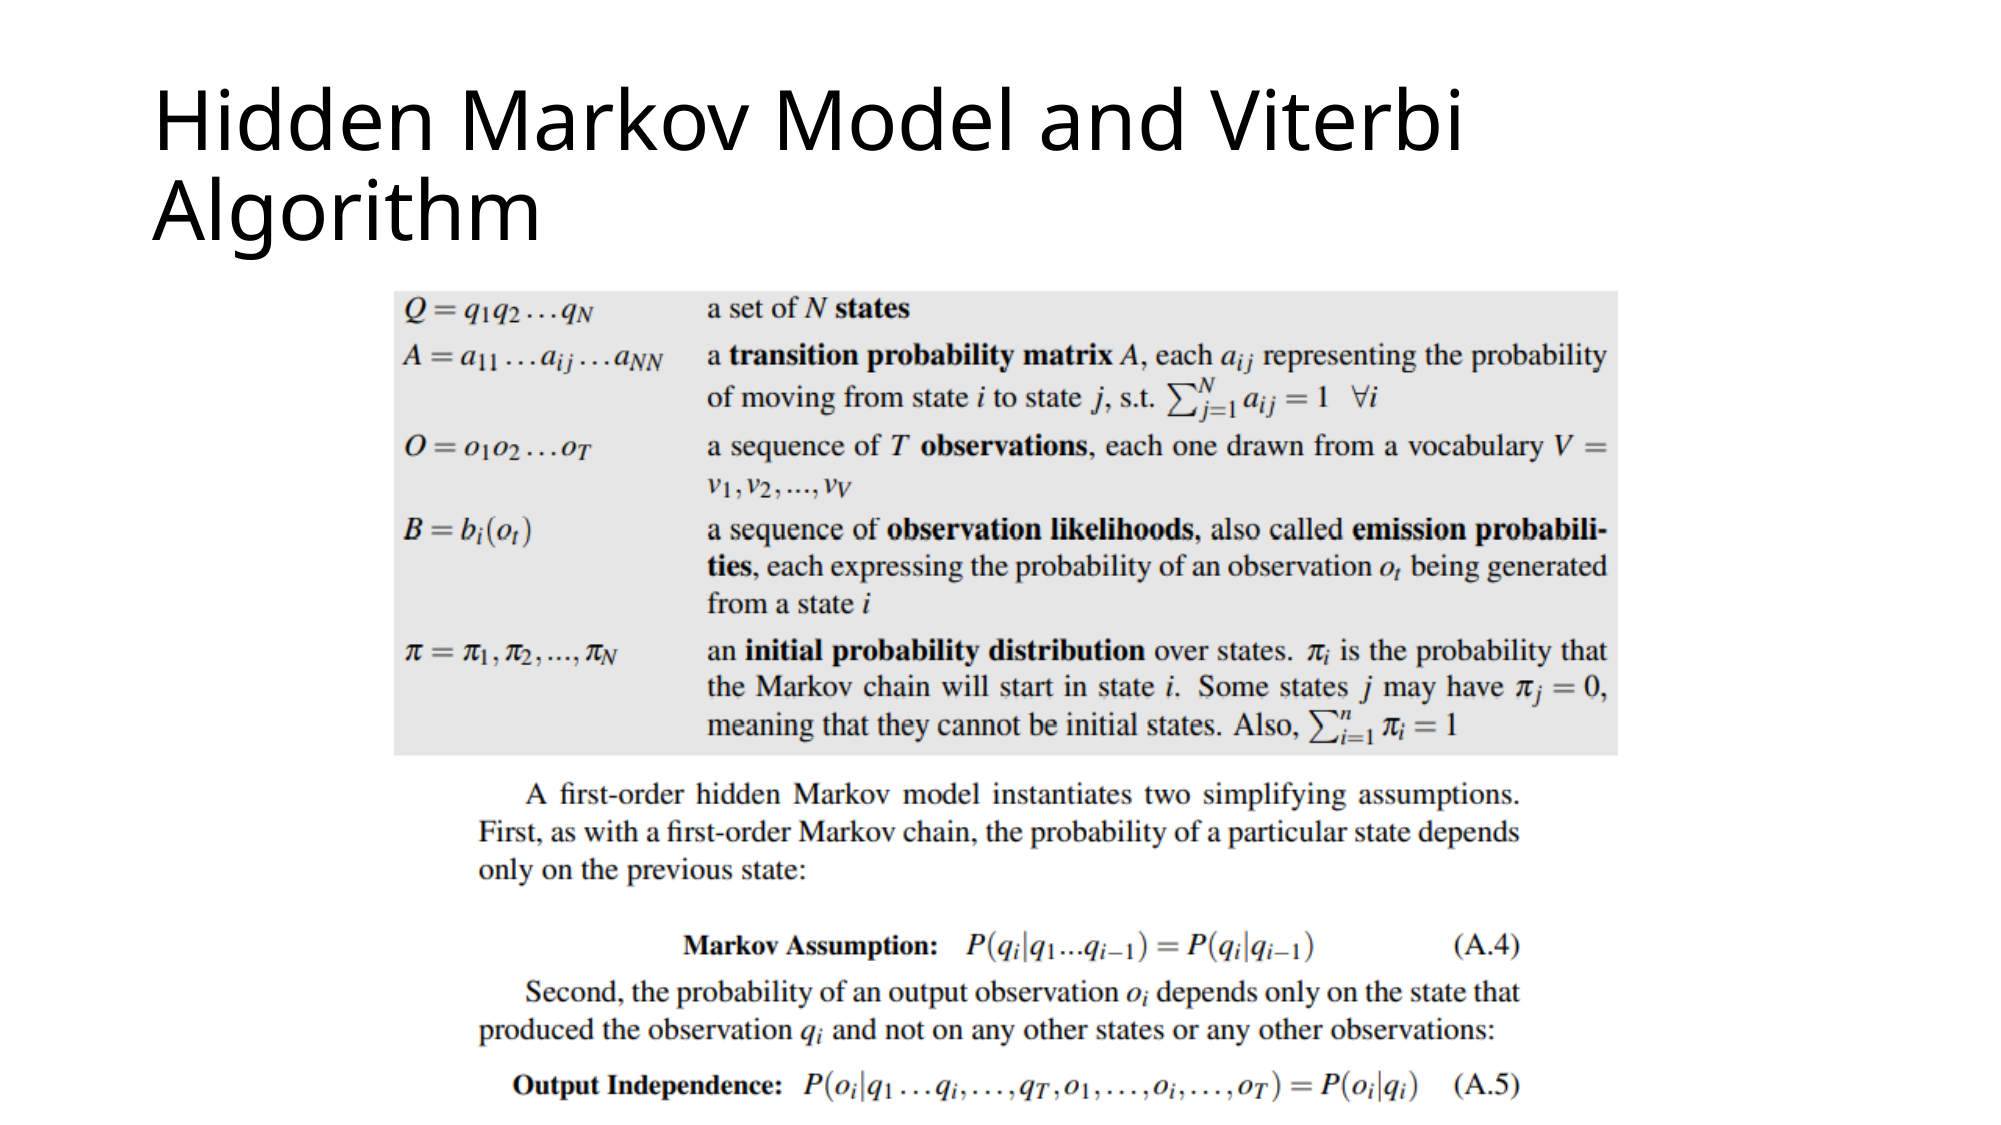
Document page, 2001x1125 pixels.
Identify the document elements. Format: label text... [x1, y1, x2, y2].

picture [469, 768, 1531, 1110]
picture [377, 282, 1623, 763]
title Hidden Markov Model and Viterbi Algorithm [137, 59, 1863, 278]
